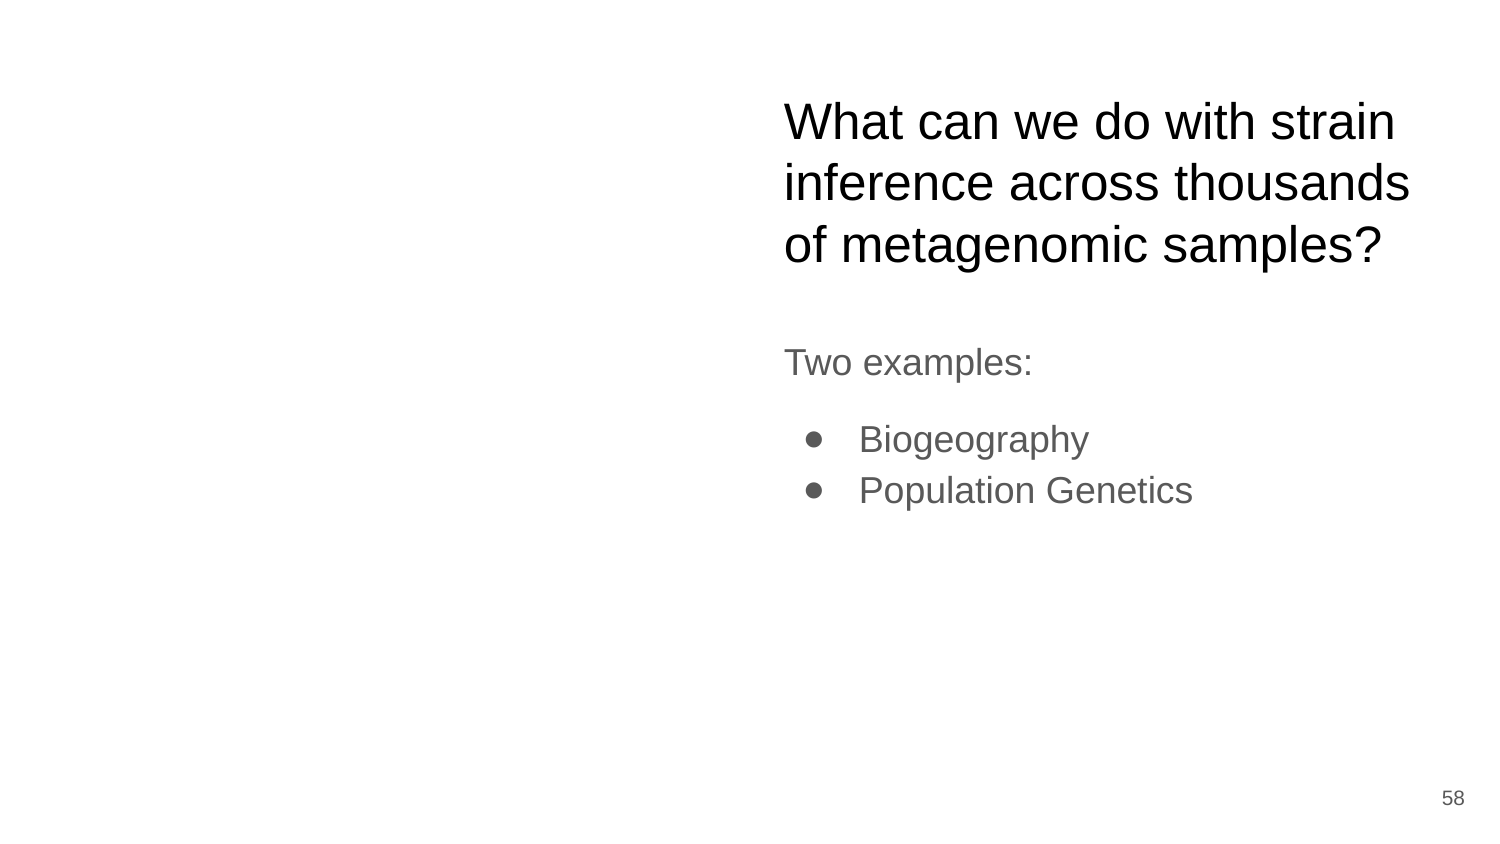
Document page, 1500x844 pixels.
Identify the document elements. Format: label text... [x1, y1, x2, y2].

list Two examples: Biogeography Population Genetics [769, 316, 1448, 750]
slide_number ‹#› [1389, 764, 1480, 830]
title What can we do with strain inference across thousands of metagenomic samples? [769, 72, 1449, 292]
